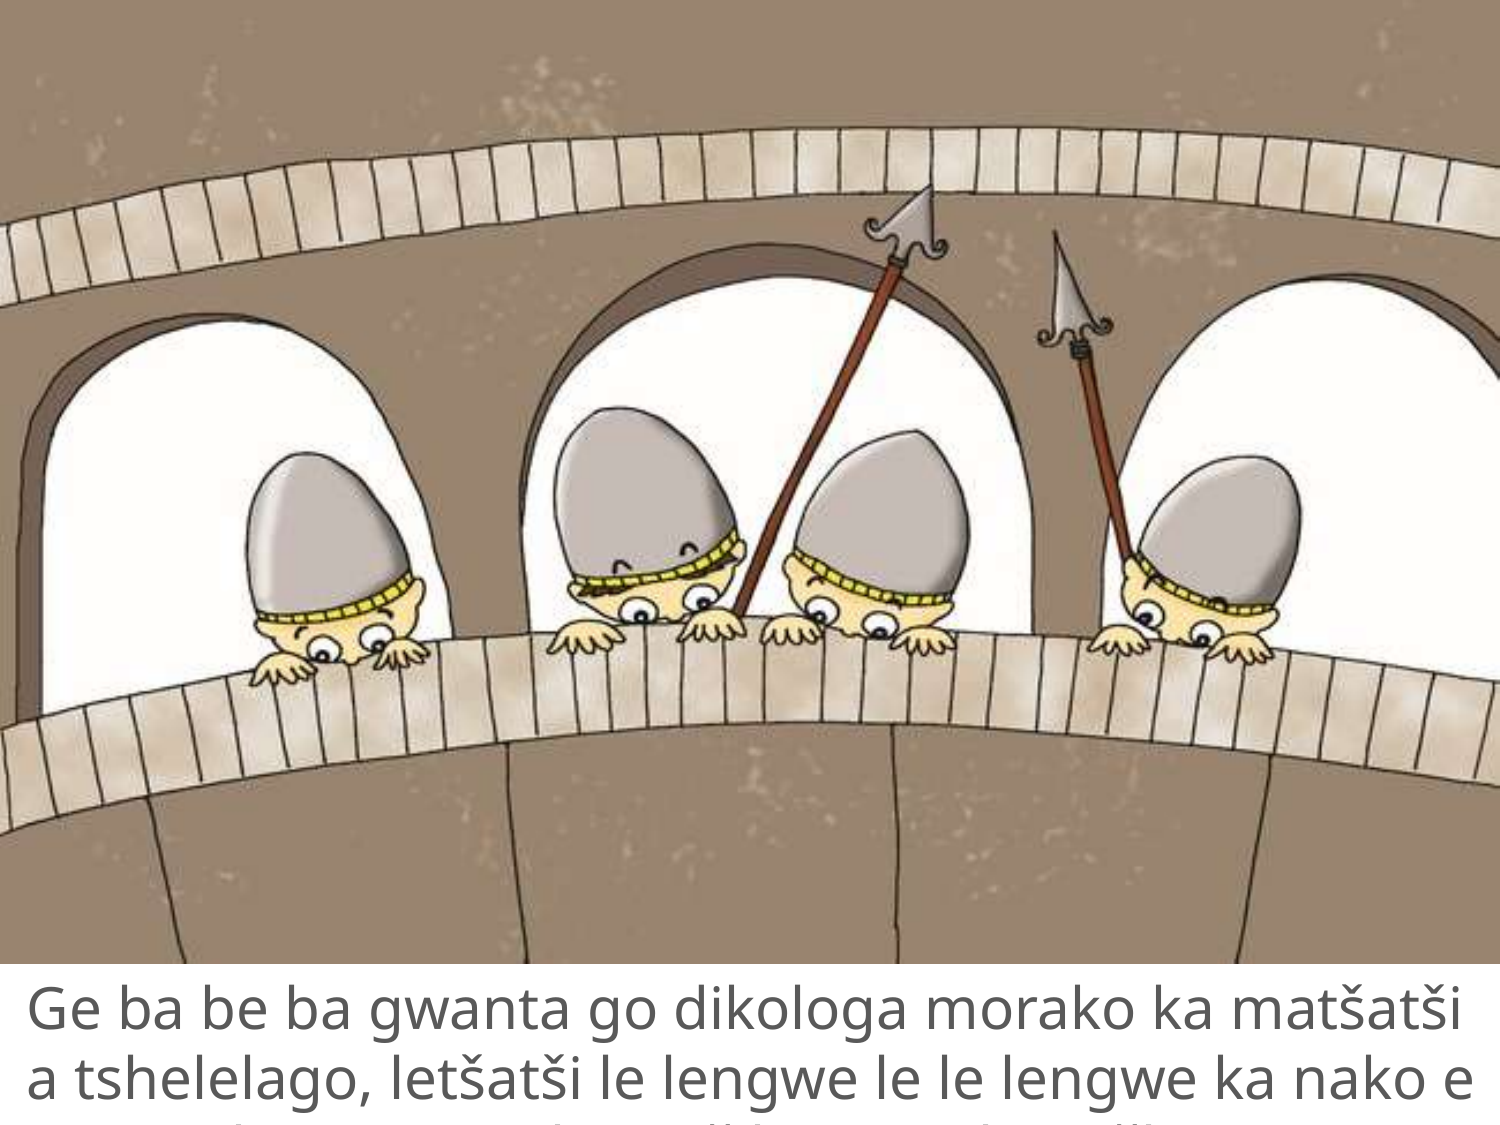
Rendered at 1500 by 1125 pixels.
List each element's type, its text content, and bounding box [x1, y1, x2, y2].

text_box Ge ba be ba gwanta go dikologa morako ka matšatši a tshelelago, letšatši le lengwe le le lengwe ka nako e tee, Jeriko ga se ya ka ya šikinyega le intšhi. [11, 972, 1498, 1125]
picture [0, 0, 1500, 965]
